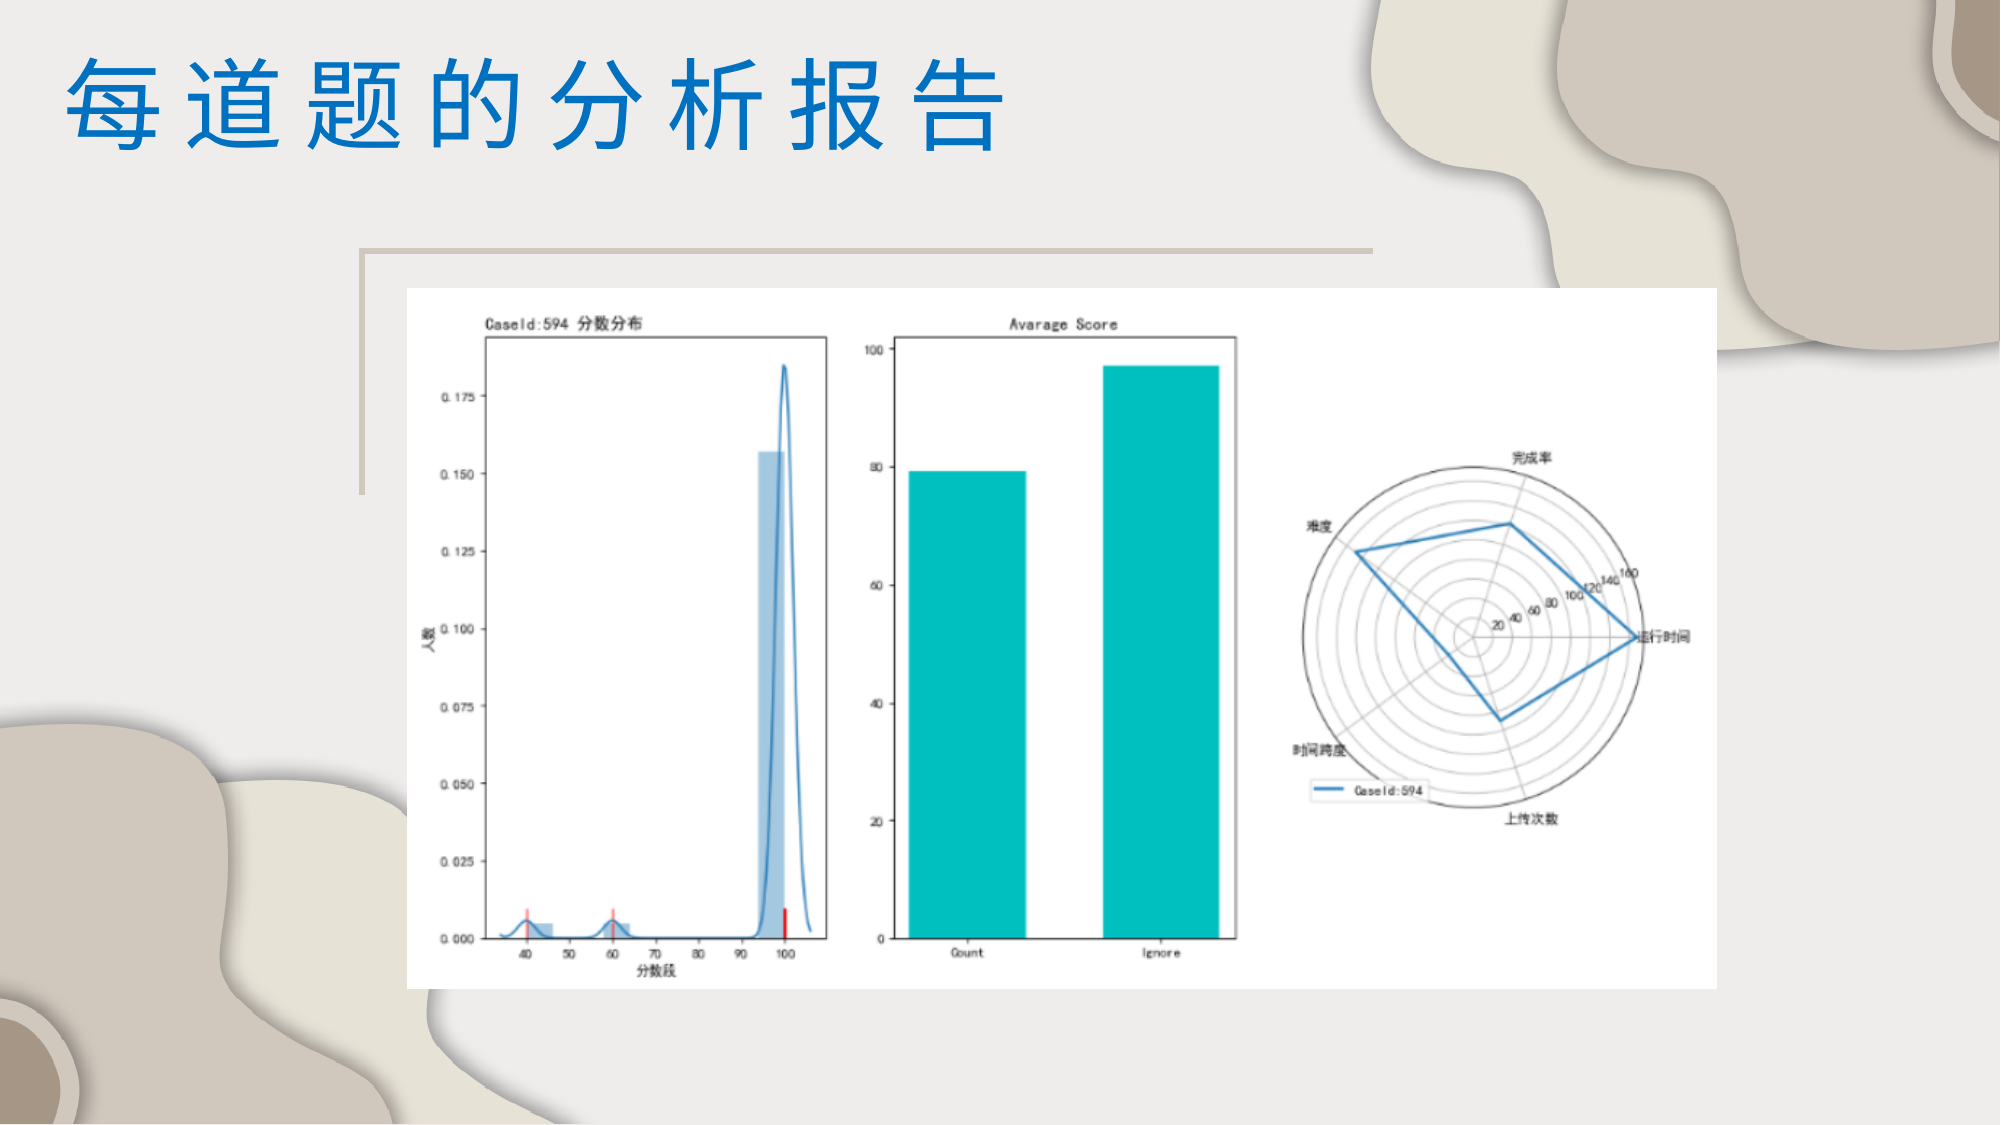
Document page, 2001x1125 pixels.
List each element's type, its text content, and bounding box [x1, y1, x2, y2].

picture [0, 0, 2000, 1125]
text_box 每道题的分析报告 [63, 42, 1299, 163]
